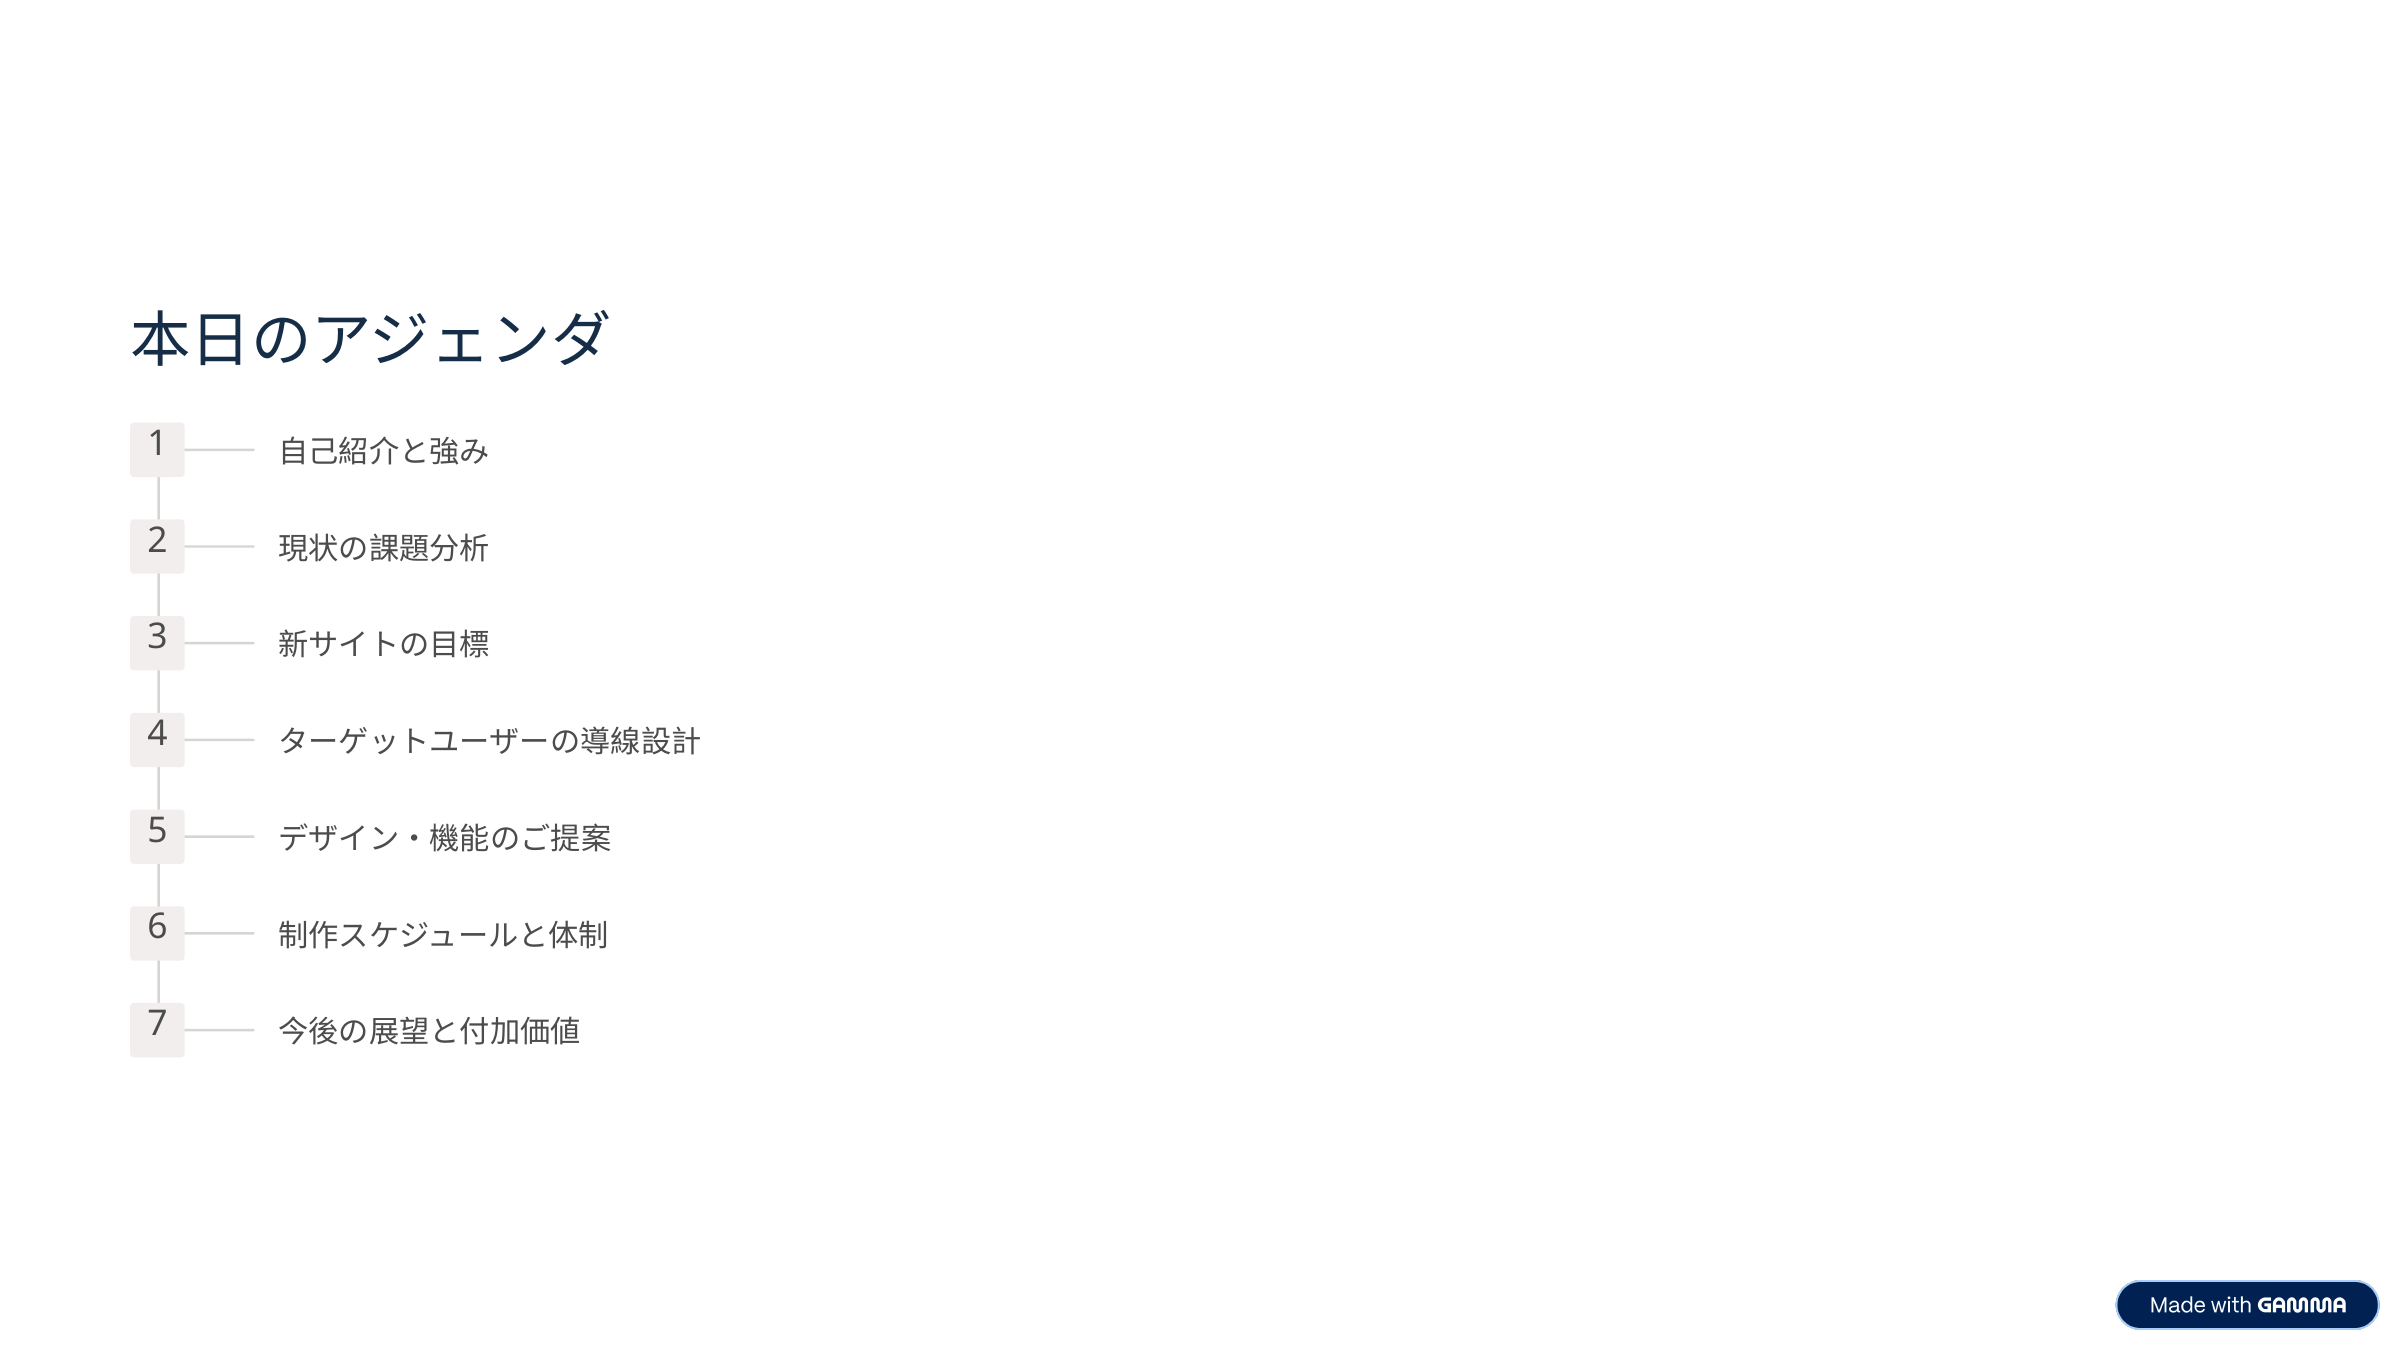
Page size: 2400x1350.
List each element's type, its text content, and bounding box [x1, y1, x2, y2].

text_box [185, 641, 255, 645]
text_box [130, 809, 185, 864]
text_box [185, 448, 255, 452]
text_box [185, 1028, 255, 1032]
text_box 新サイトの目標 [278, 624, 581, 663]
text_box [130, 616, 185, 671]
picture [2106, 1271, 2389, 1339]
text_box 現状の課題分析 [278, 527, 581, 566]
text_box 7 [139, 1007, 176, 1053]
text_box 3 [139, 620, 176, 666]
text_box 6 [139, 910, 176, 956]
text_box 今後の展望と付加価値 [278, 1011, 581, 1049]
text_box [130, 1002, 185, 1058]
text_box 制作スケジュールと体制 [278, 914, 609, 953]
text_box [130, 712, 185, 768]
text_box [130, 519, 185, 574]
text_box 4 [139, 717, 176, 763]
text_box [130, 906, 185, 961]
text_box 本日のアジェンダ [130, 298, 735, 375]
text_box [185, 738, 255, 742]
text_box 自己紹介と強み [278, 430, 581, 469]
text_box 2 [139, 523, 176, 570]
text_box 1 [139, 427, 176, 473]
text_box 5 [139, 814, 176, 860]
text_box ターゲットユーザーの導線設計 [278, 721, 701, 759]
text_box デザイン・機能のご提案 [278, 817, 611, 856]
text_box [130, 422, 185, 478]
